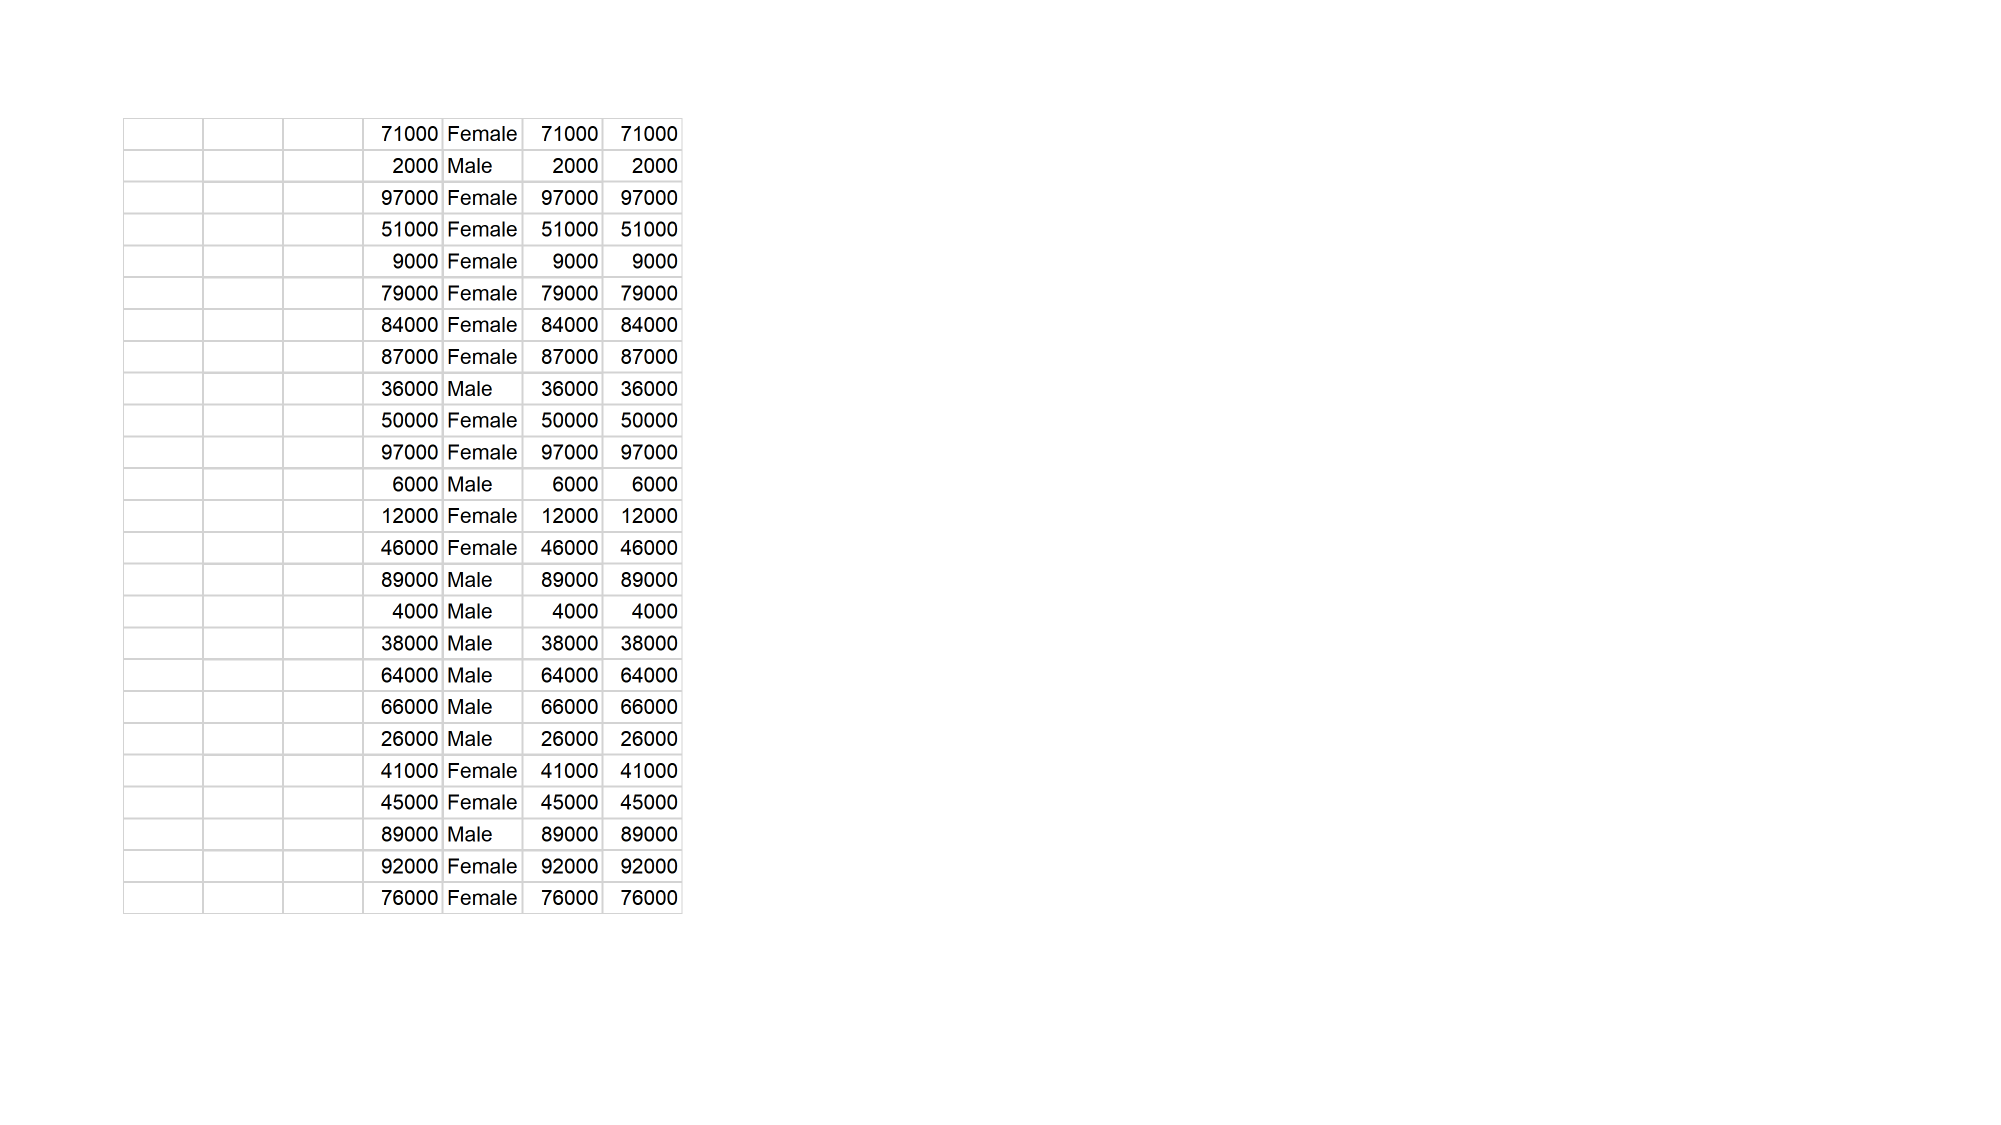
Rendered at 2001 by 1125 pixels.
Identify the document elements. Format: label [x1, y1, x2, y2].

picture [122, 117, 683, 915]
